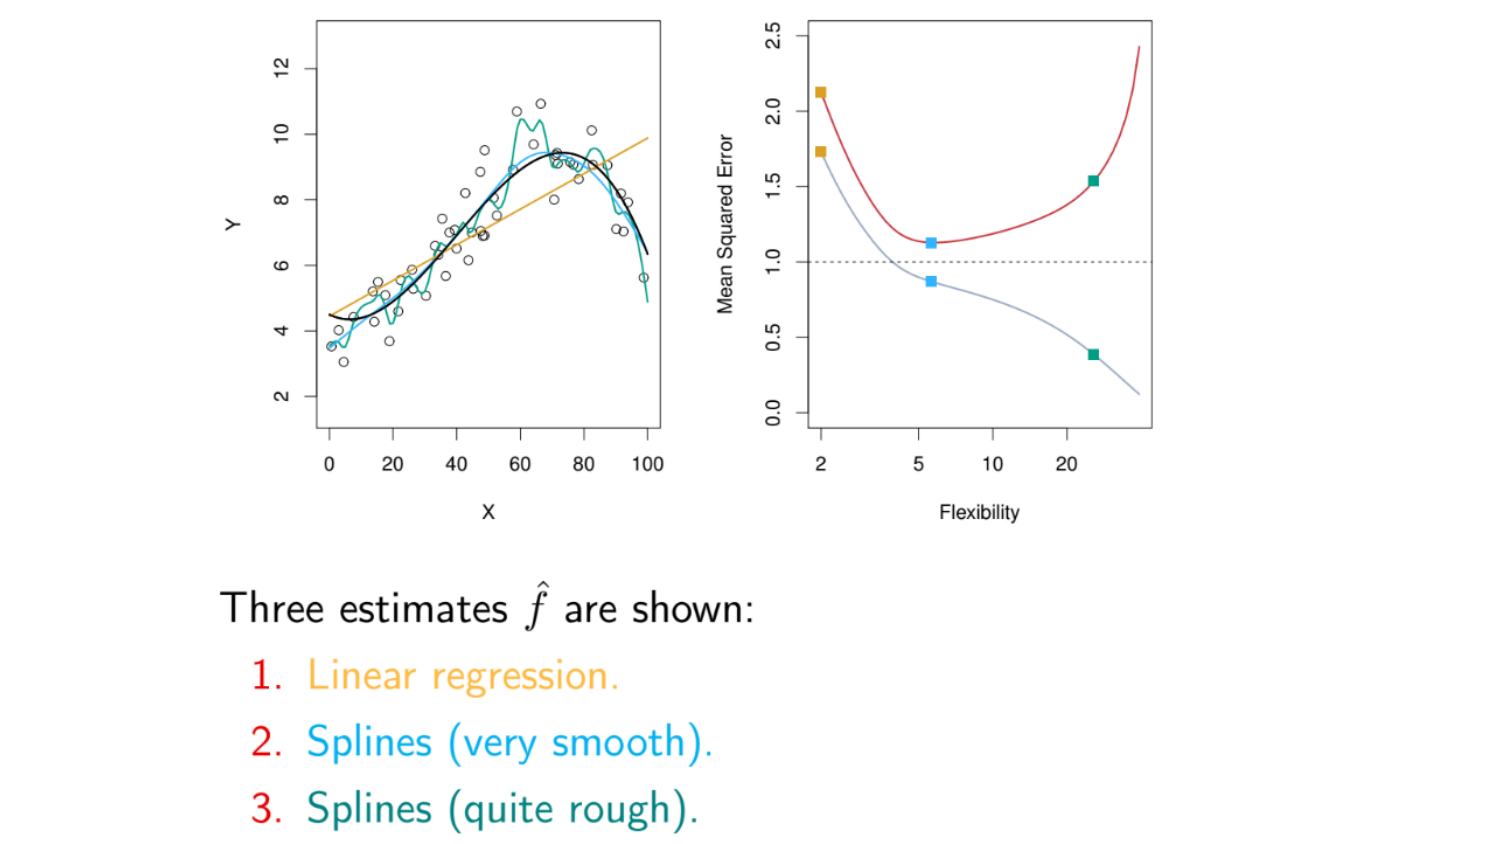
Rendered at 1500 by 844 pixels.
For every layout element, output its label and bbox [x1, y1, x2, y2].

picture [177, 0, 1322, 844]
